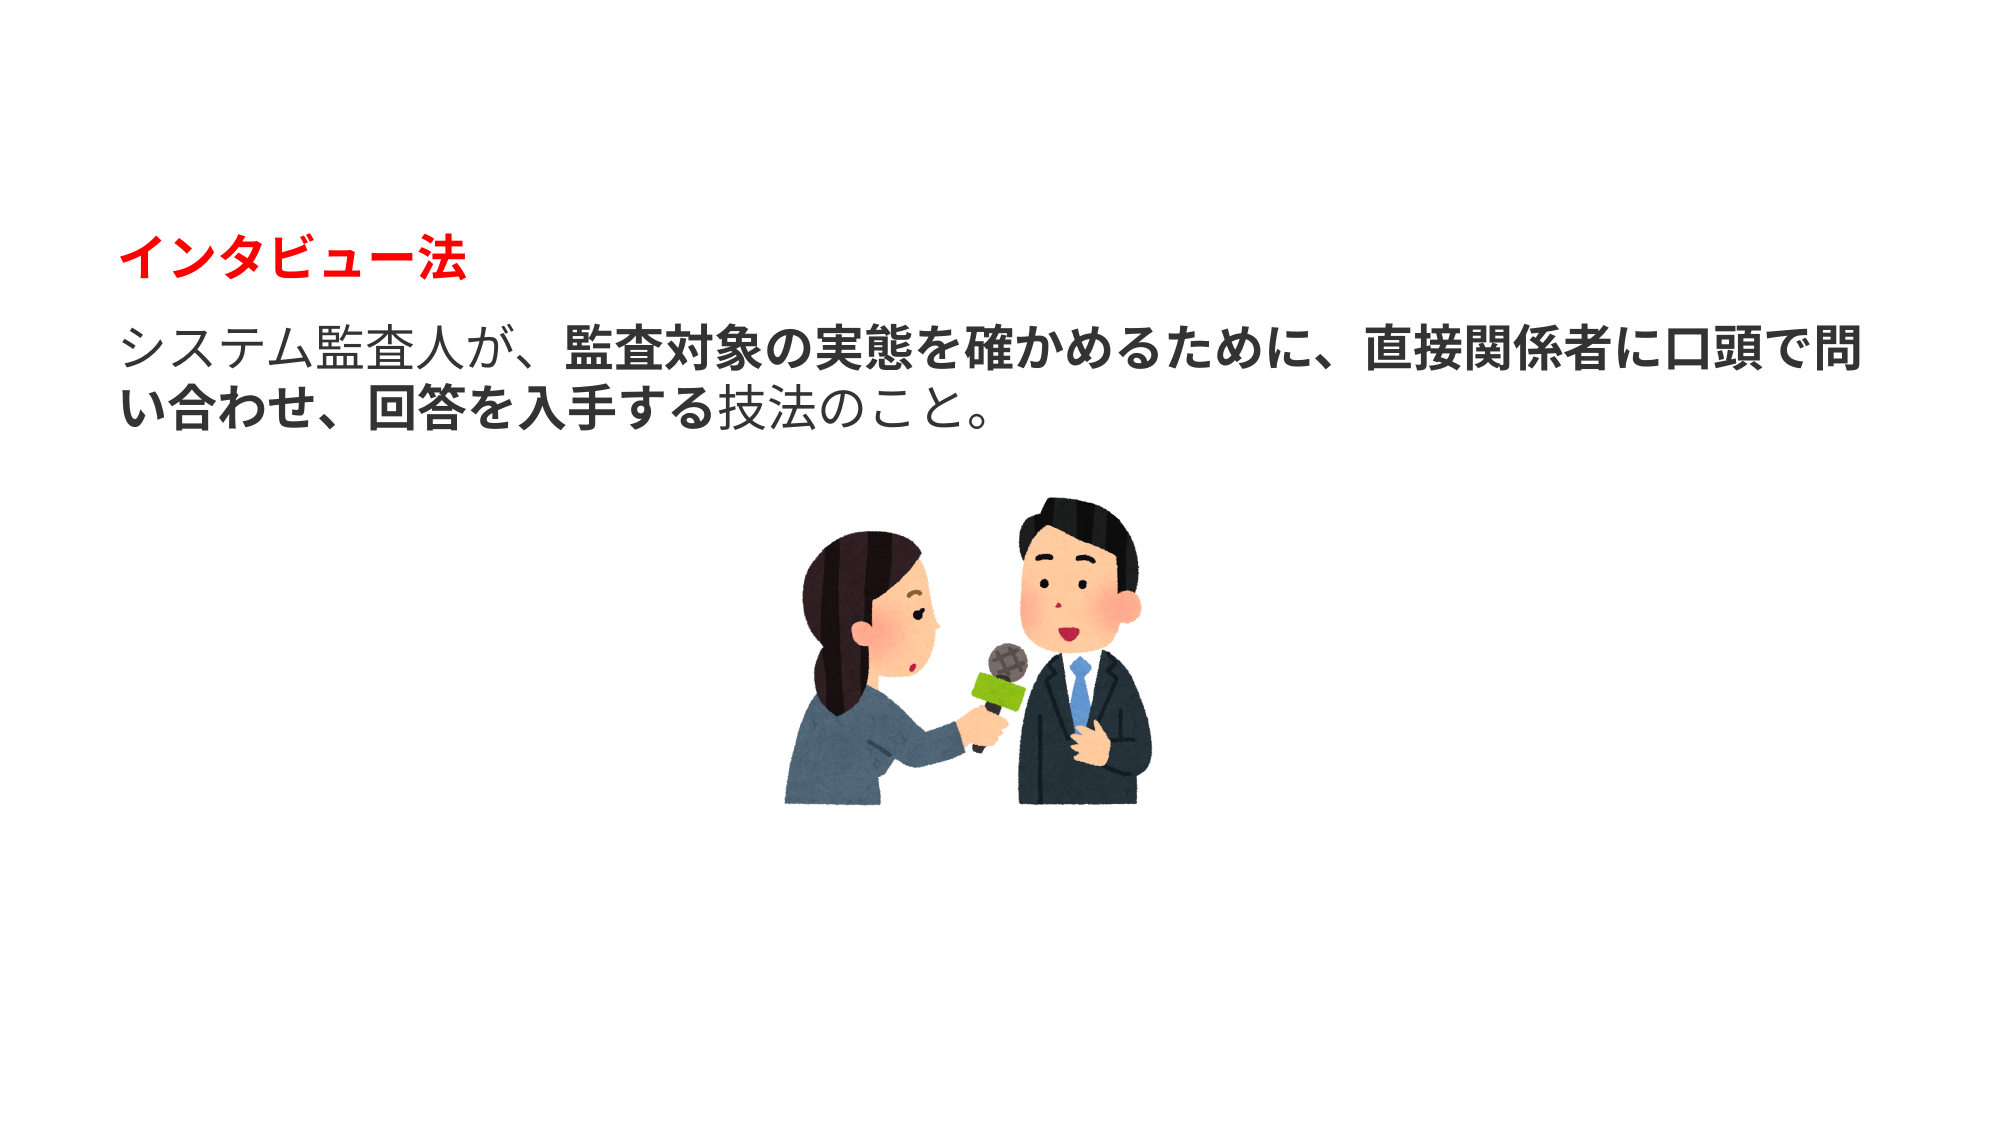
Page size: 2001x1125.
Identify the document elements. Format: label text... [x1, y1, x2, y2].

text_box インタビュー法 システム監査人が、監査対象の実態を確かめるために、直接関係者に口頭で問い合わせ、回答を入手する技法のこと。 [102, 218, 1898, 444]
picture [776, 489, 1162, 818]
